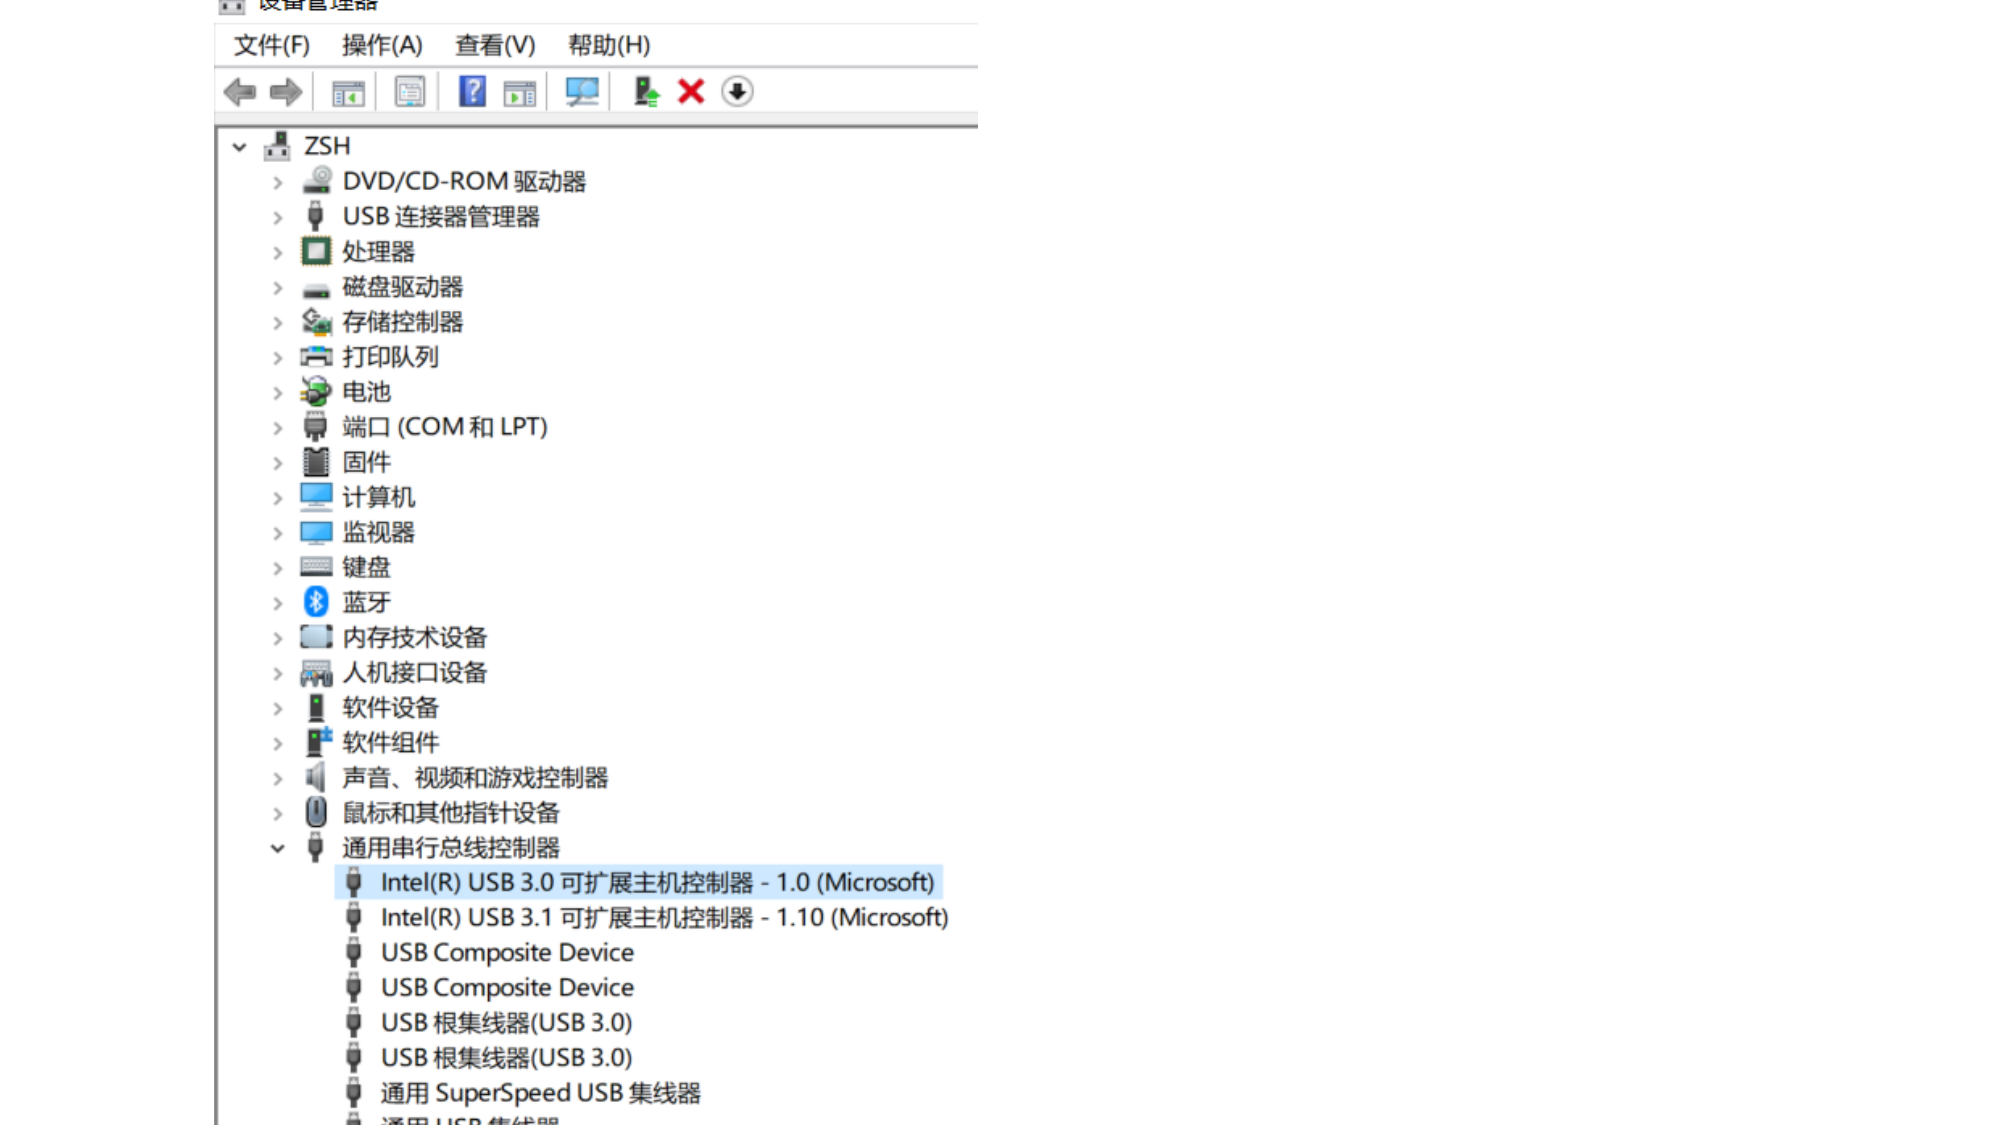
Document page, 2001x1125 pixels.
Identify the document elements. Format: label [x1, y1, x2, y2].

picture [214, 0, 978, 1125]
